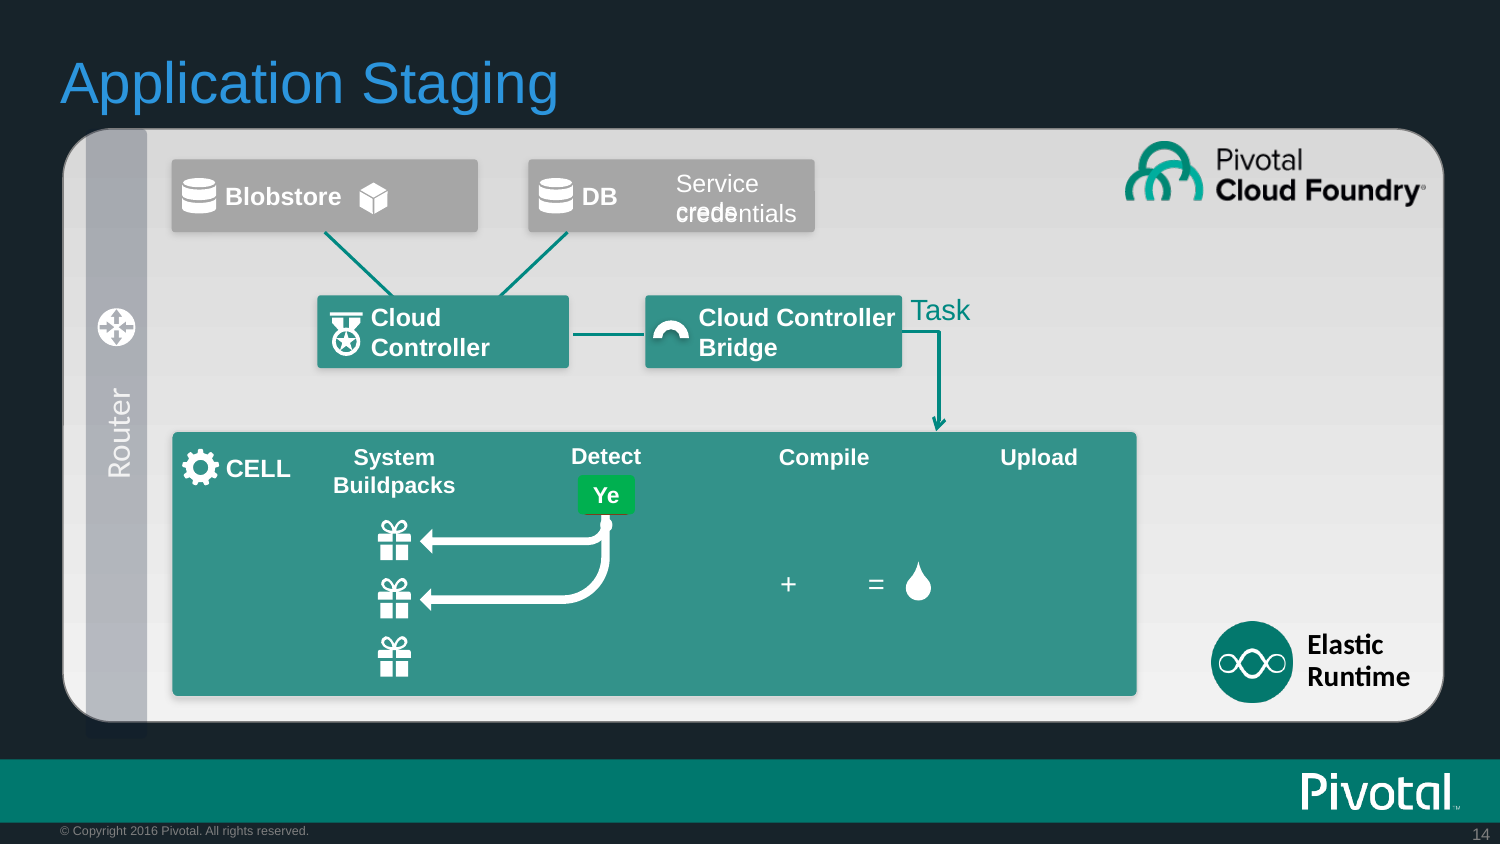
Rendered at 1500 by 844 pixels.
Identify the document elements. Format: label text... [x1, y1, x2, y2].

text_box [901, 331, 937, 432]
text_box Detect [556, 434, 657, 477]
text_box [145, 129, 1446, 724]
text_box Service credentials [661, 159, 813, 235]
text_box [95, 306, 138, 349]
text_box [180, 446, 222, 488]
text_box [1211, 621, 1439, 703]
text_box Yes [577, 475, 635, 515]
text_box [417, 515, 612, 613]
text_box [317, 295, 570, 369]
title Application Staging [60, 53, 1440, 129]
text_box DB [528, 159, 661, 233]
text_box [417, 526, 599, 556]
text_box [324, 231, 406, 293]
text_box creds [661, 188, 753, 234]
text_box [536, 175, 576, 216]
text_box [375, 575, 413, 620]
text_box Task [895, 283, 986, 334]
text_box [645, 295, 903, 369]
text_box Compile [764, 435, 885, 478]
text_box Router [85, 128, 148, 739]
text_box [903, 559, 934, 603]
text_box = [852, 557, 900, 608]
text_box + [765, 557, 812, 608]
text_box [60, 134, 85, 717]
text_box Upload [985, 435, 1094, 478]
text_box [180, 175, 219, 216]
picture [1302, 773, 1460, 810]
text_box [487, 231, 568, 294]
text_box System Buildpacks [318, 435, 471, 505]
text_box [375, 517, 413, 562]
text_box CELL [171, 431, 1138, 697]
text_box [357, 180, 390, 216]
picture [1125, 141, 1427, 207]
text_box Blobstore [171, 159, 478, 233]
text_box [375, 634, 413, 679]
